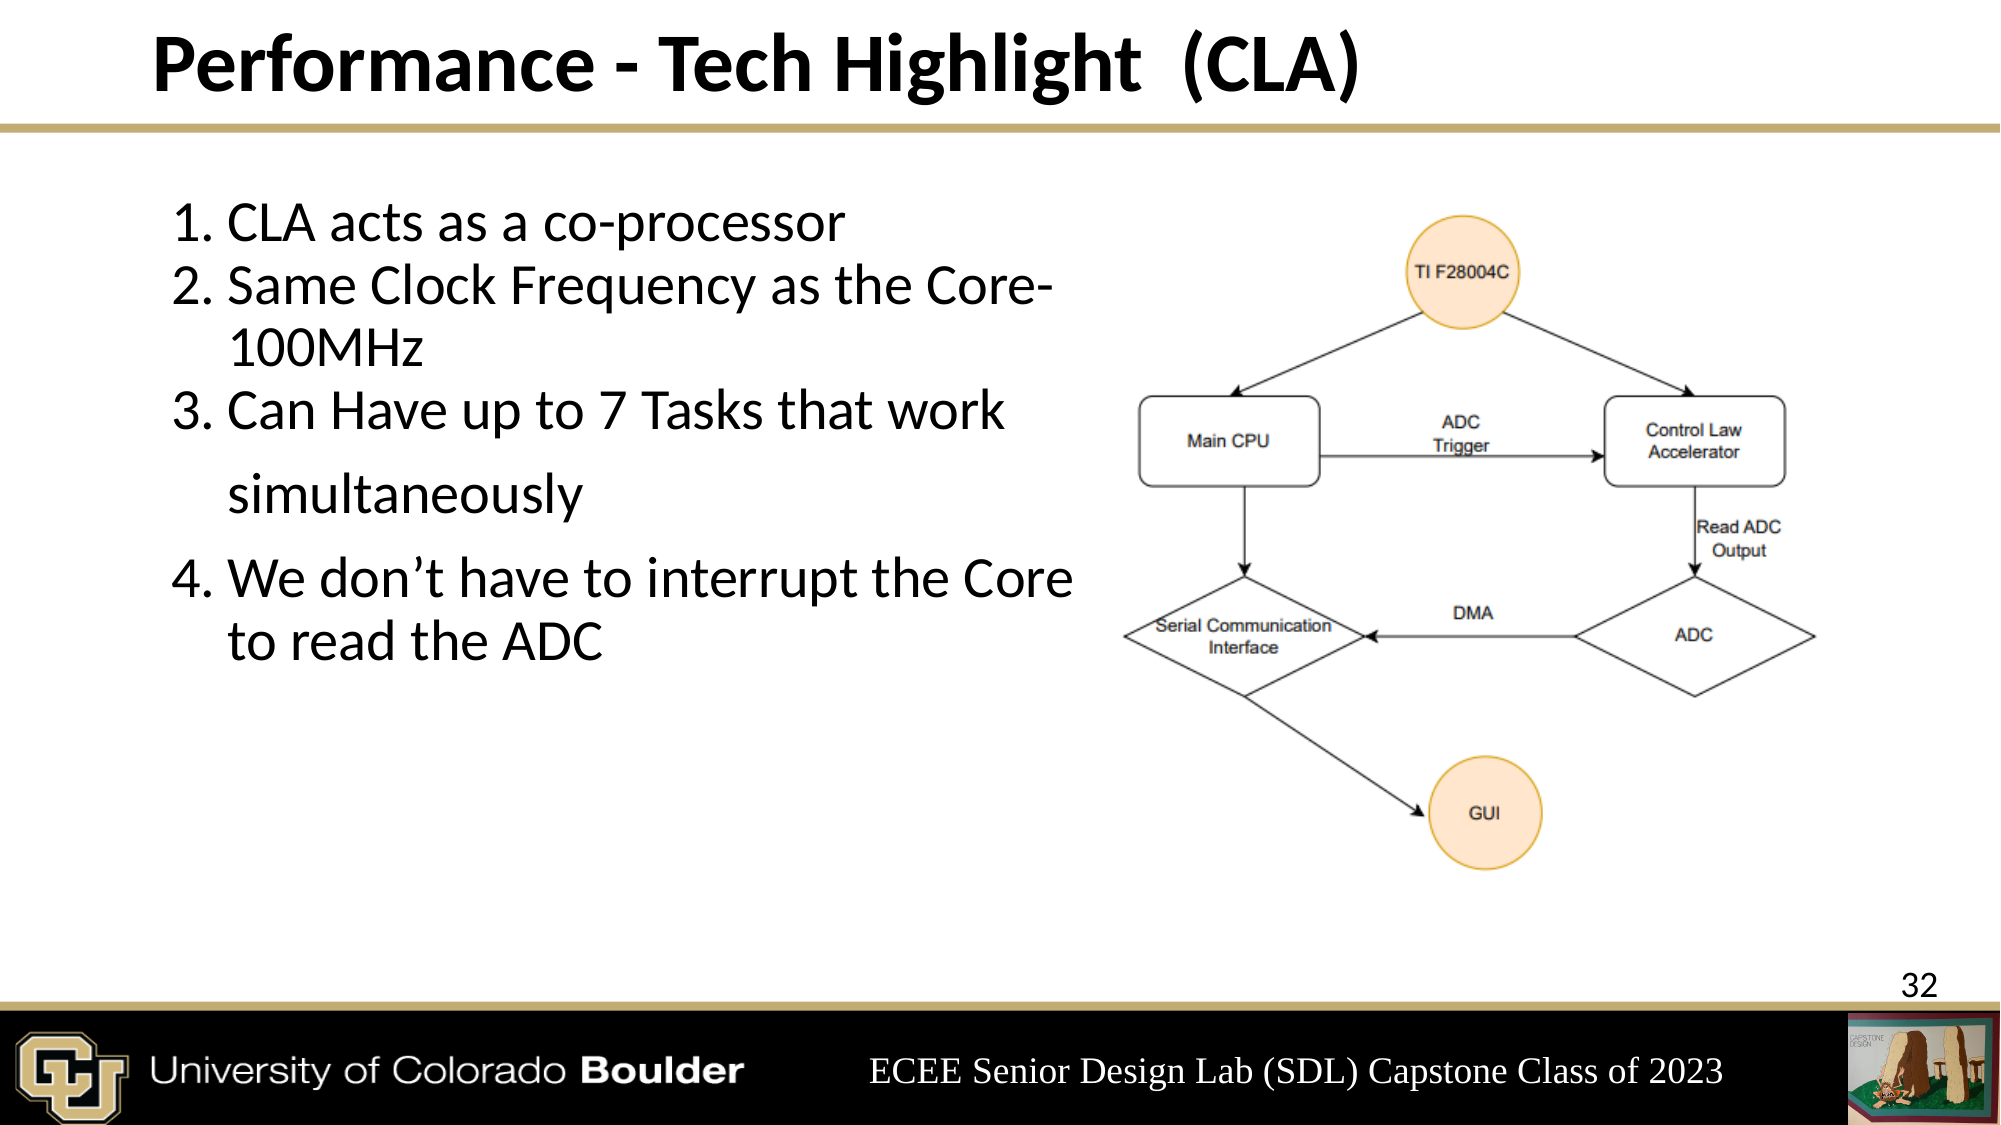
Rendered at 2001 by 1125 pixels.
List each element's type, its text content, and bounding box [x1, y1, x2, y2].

list CLA acts as a co-processor Same Clock Frequency as the Core-100MHz Can Have up to 7 Tasks that work simultaneously We don’t have to interrupt the Core to read the ADC [137, 183, 1118, 898]
picture [1088, 172, 1877, 888]
slide_number ‹#› [1885, 952, 2000, 1013]
picture [1848, 1013, 2000, 1125]
title Performance - Tech Highlight (CLA) [137, 9, 1863, 120]
picture [15, 1011, 794, 1125]
